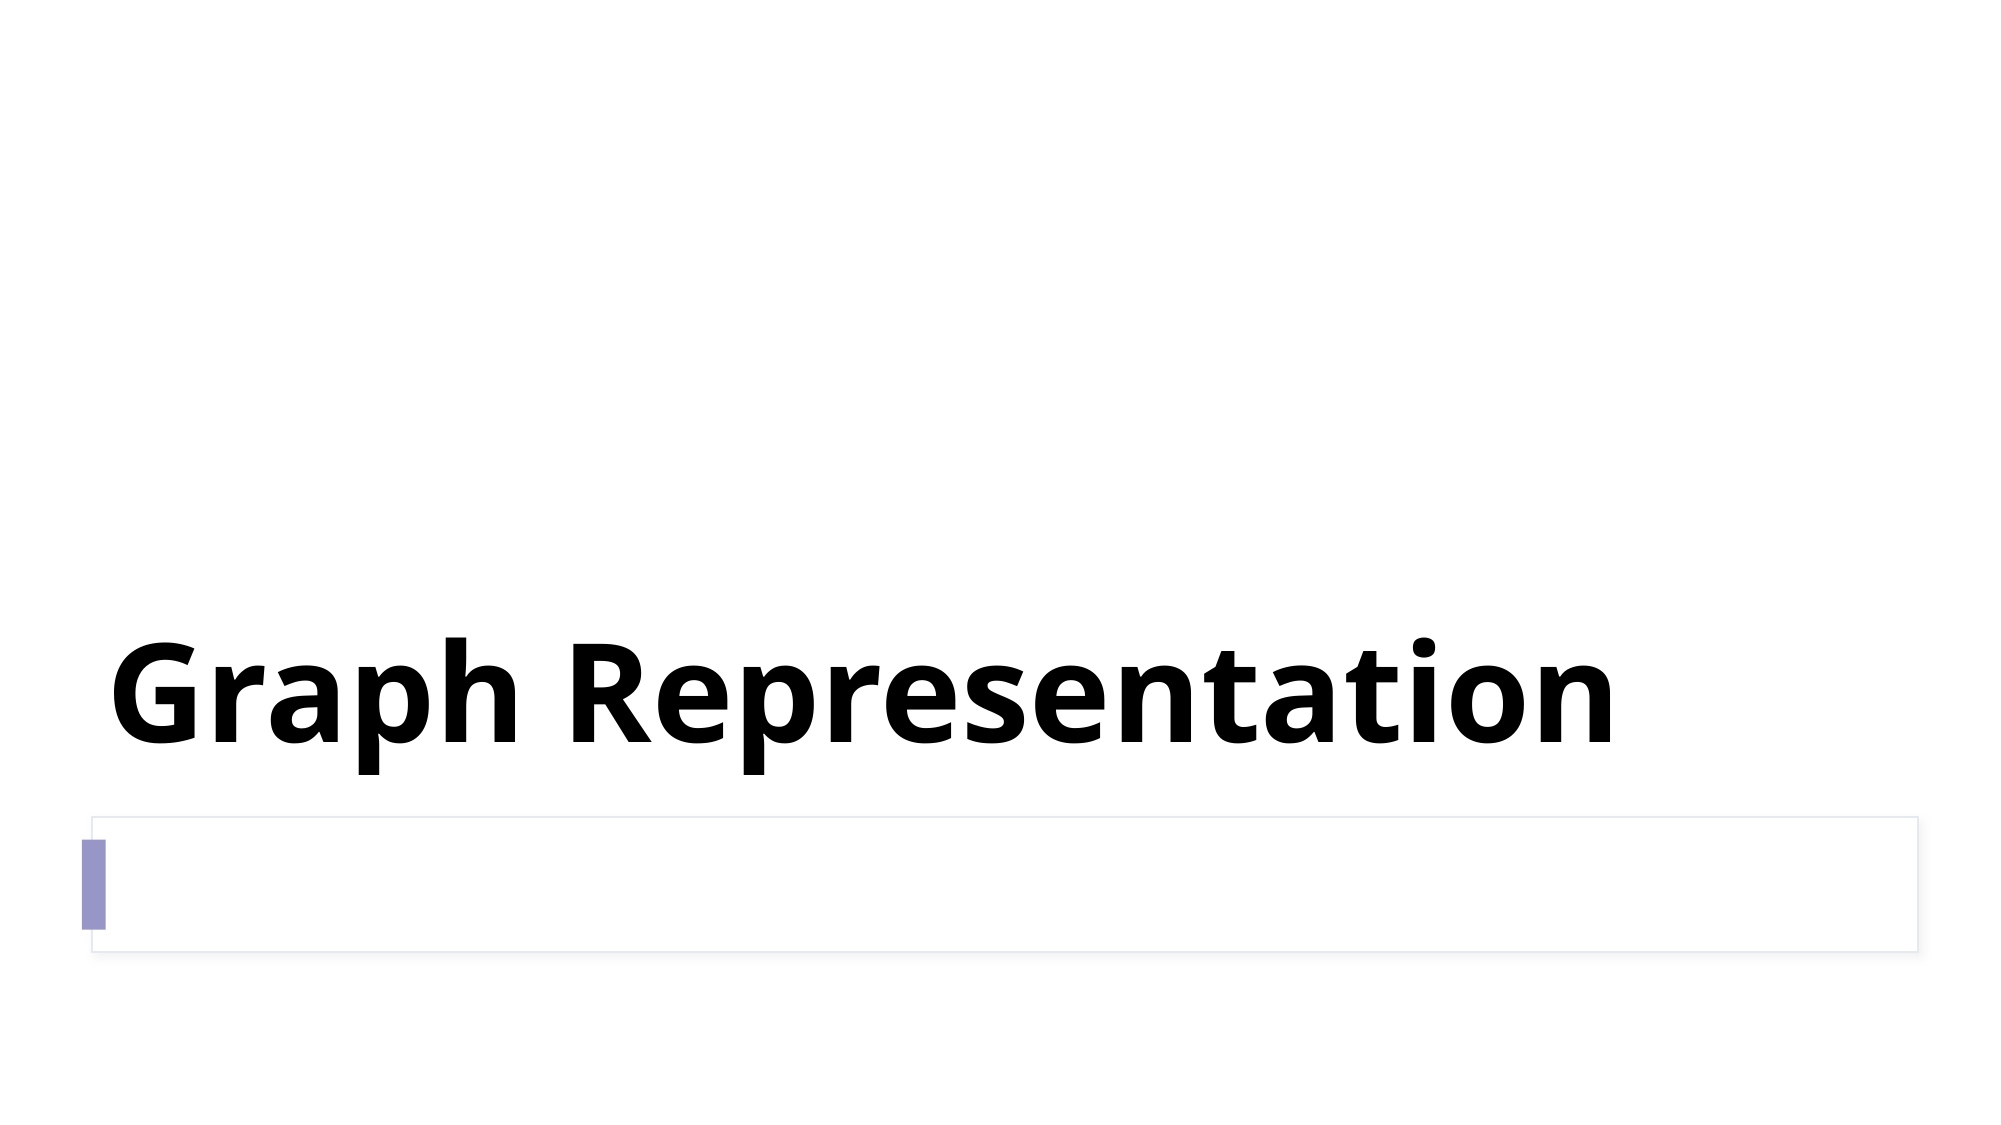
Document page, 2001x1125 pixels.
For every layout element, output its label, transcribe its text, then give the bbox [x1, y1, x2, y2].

title Graph Representation [91, 104, 1878, 780]
